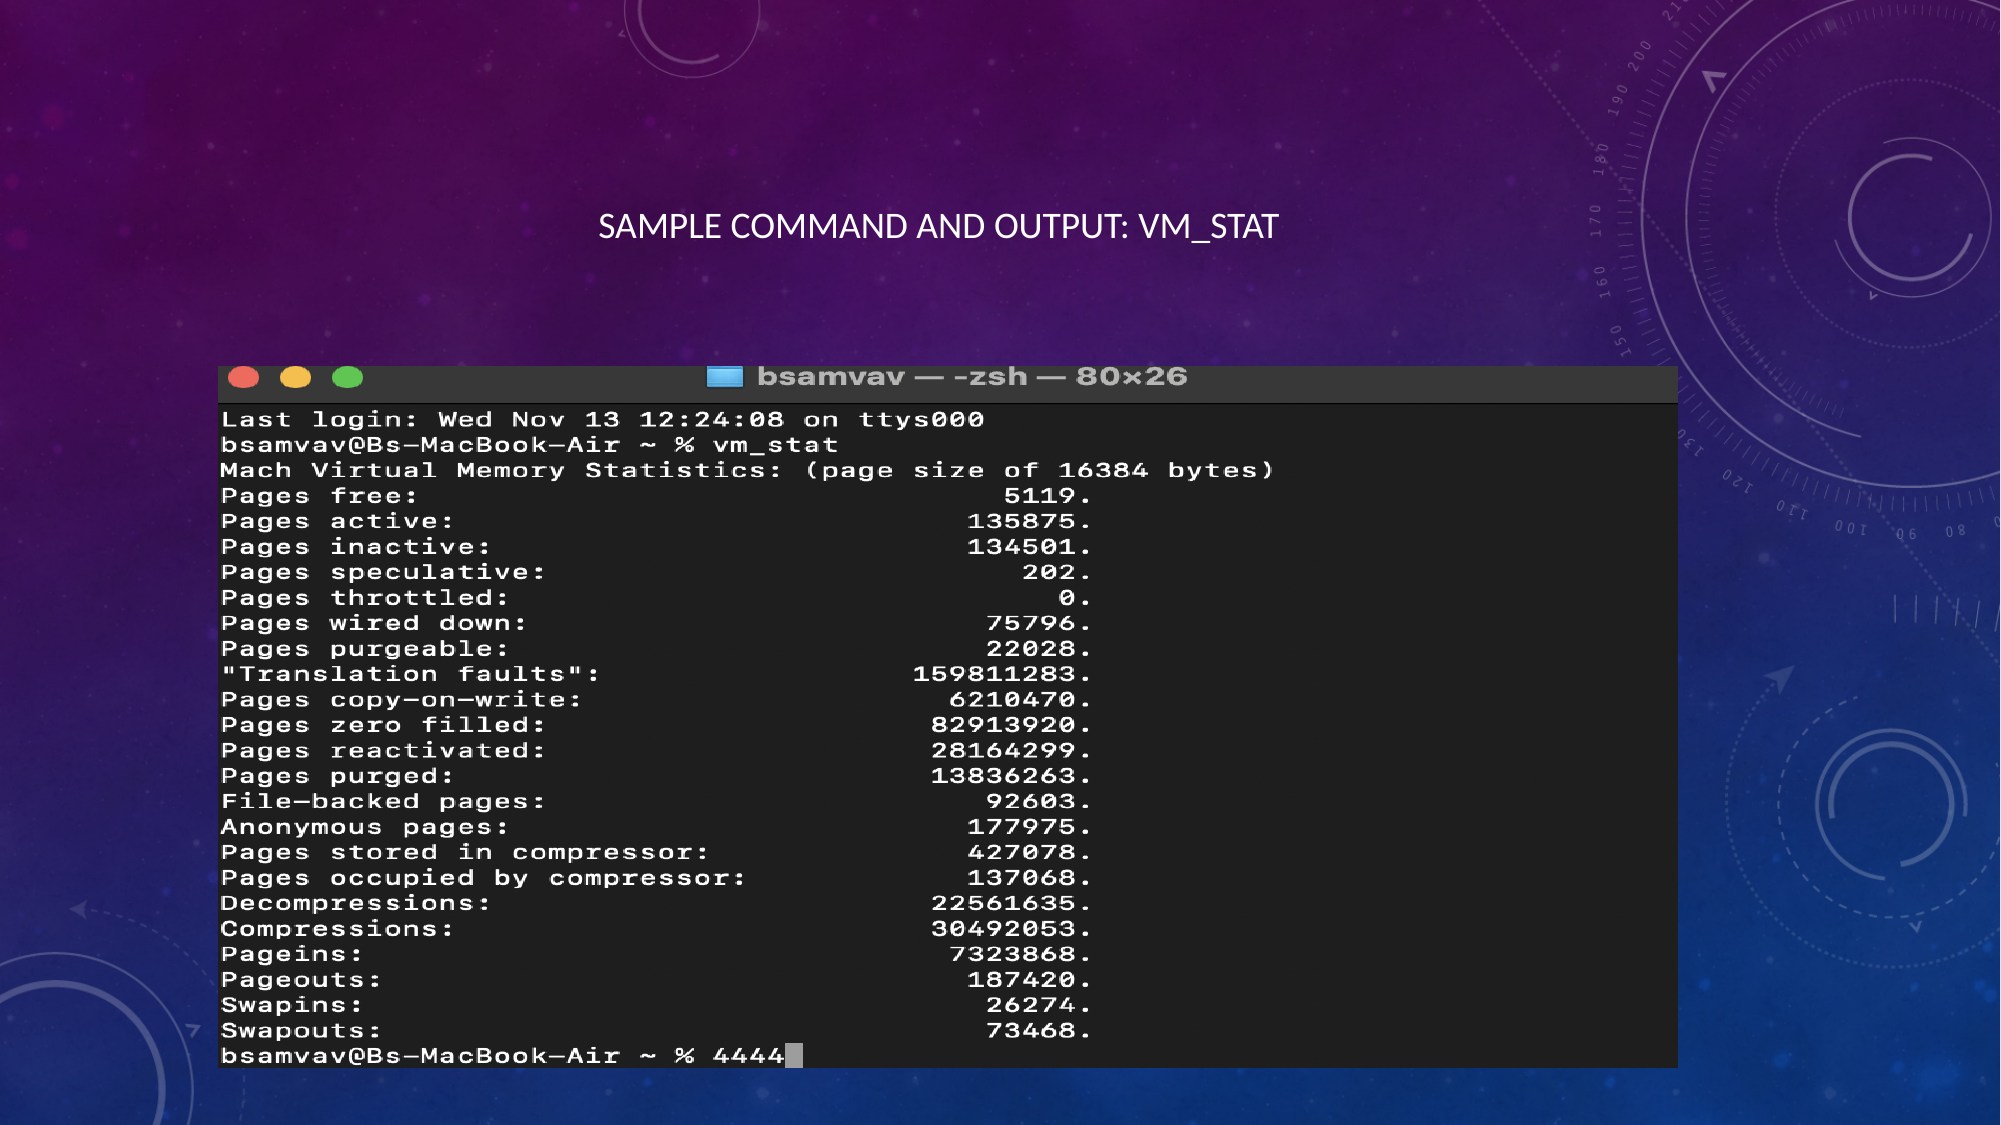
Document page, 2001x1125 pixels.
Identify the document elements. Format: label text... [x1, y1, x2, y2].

picture [0, 0, 2001, 1125]
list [218, 365, 1679, 1068]
title Sample Command and Output: VM_STAT [583, 104, 1313, 344]
